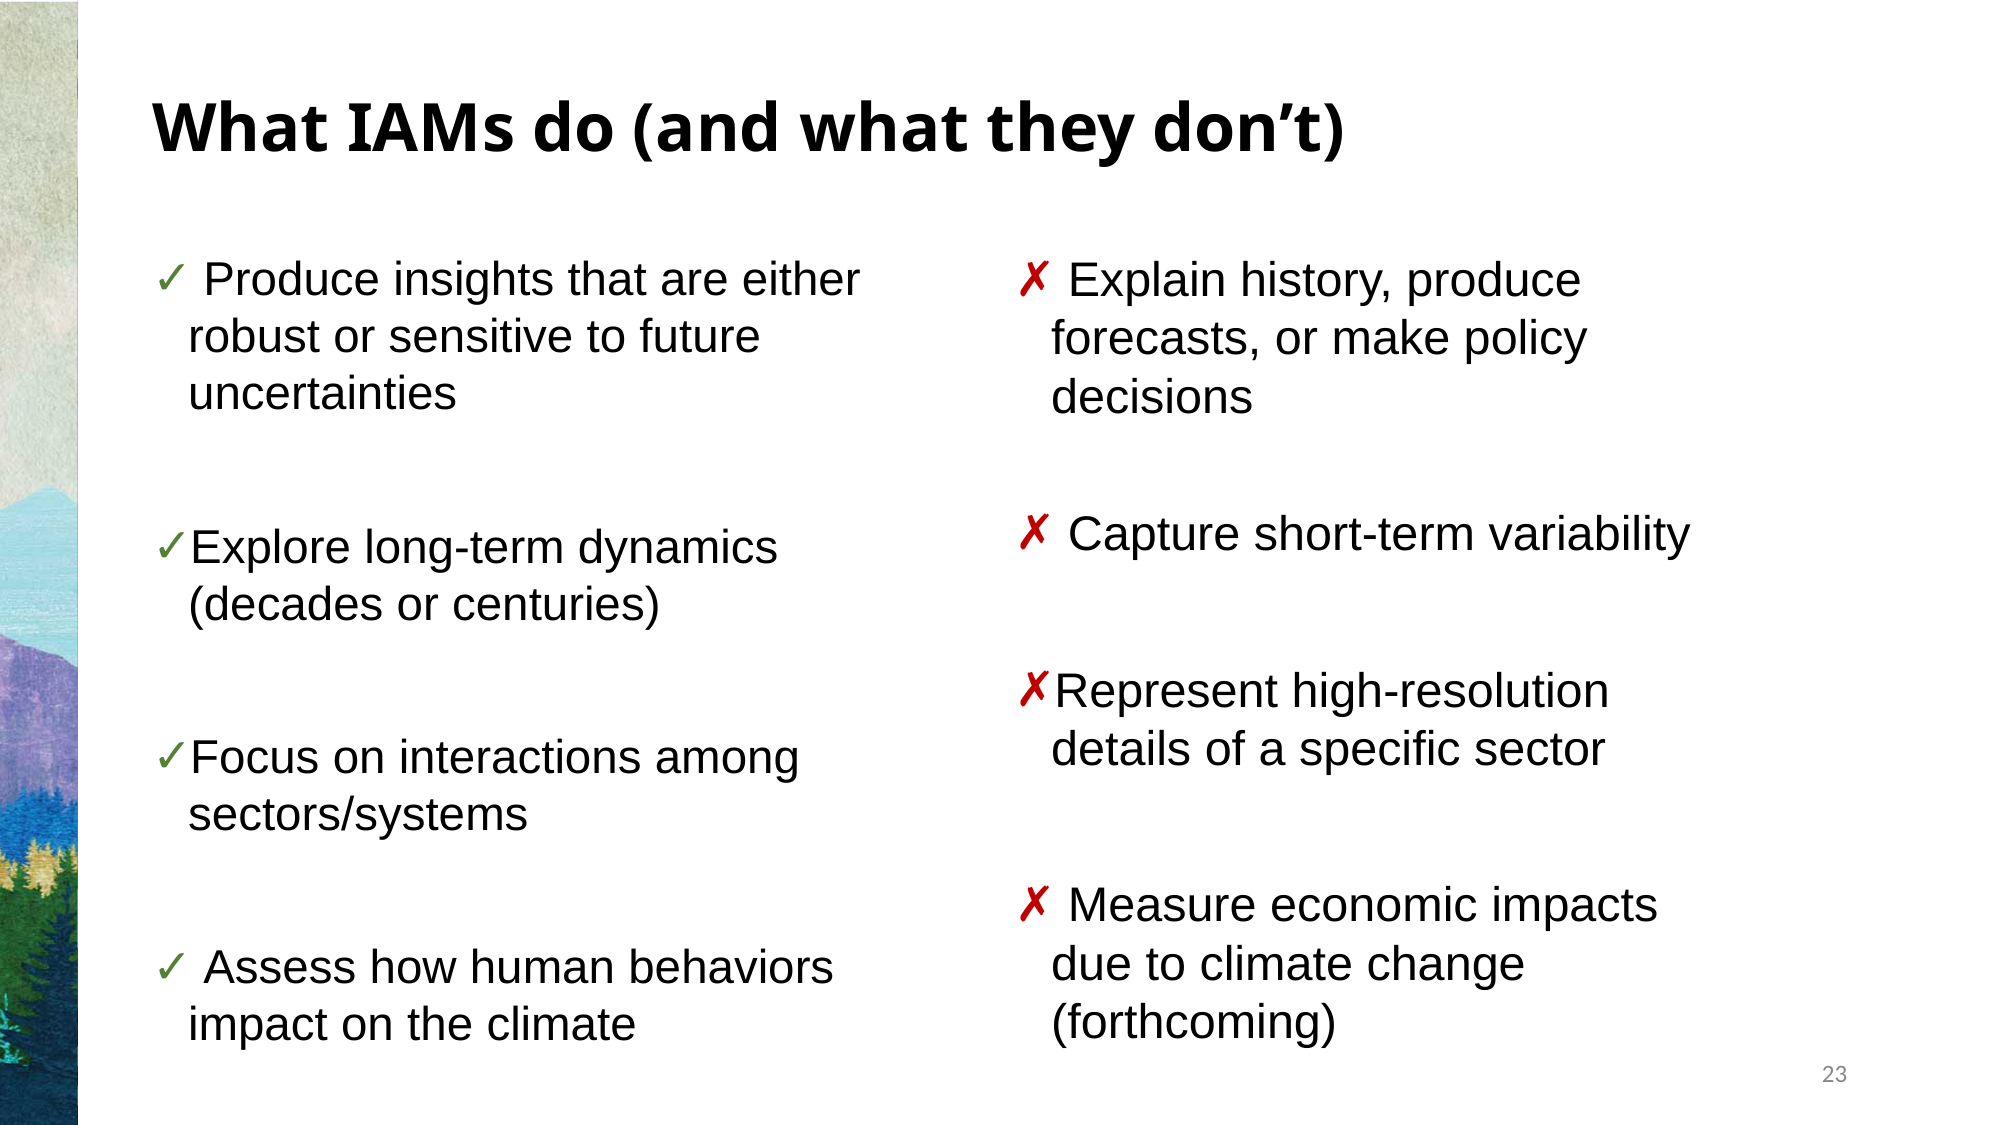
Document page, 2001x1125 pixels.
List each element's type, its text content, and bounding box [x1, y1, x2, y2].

picture [0, 0, 78, 1125]
list Produce insights that are either robust or sensitive to future uncertainties Explore long-term dynamics (decades or centuries) Focus on interactions among sectors/systems Assess how human behaviors impact on the climate [137, 240, 892, 1061]
text_box Explain history, produce forecasts, or make policy decisions Capture short-term variability Represent high-resolution details of a specific sector Measure economic impacts due to climate change (forthcoming) [999, 240, 1754, 1061]
title What IAMs do (and what they don’t) [137, 42, 1925, 207]
